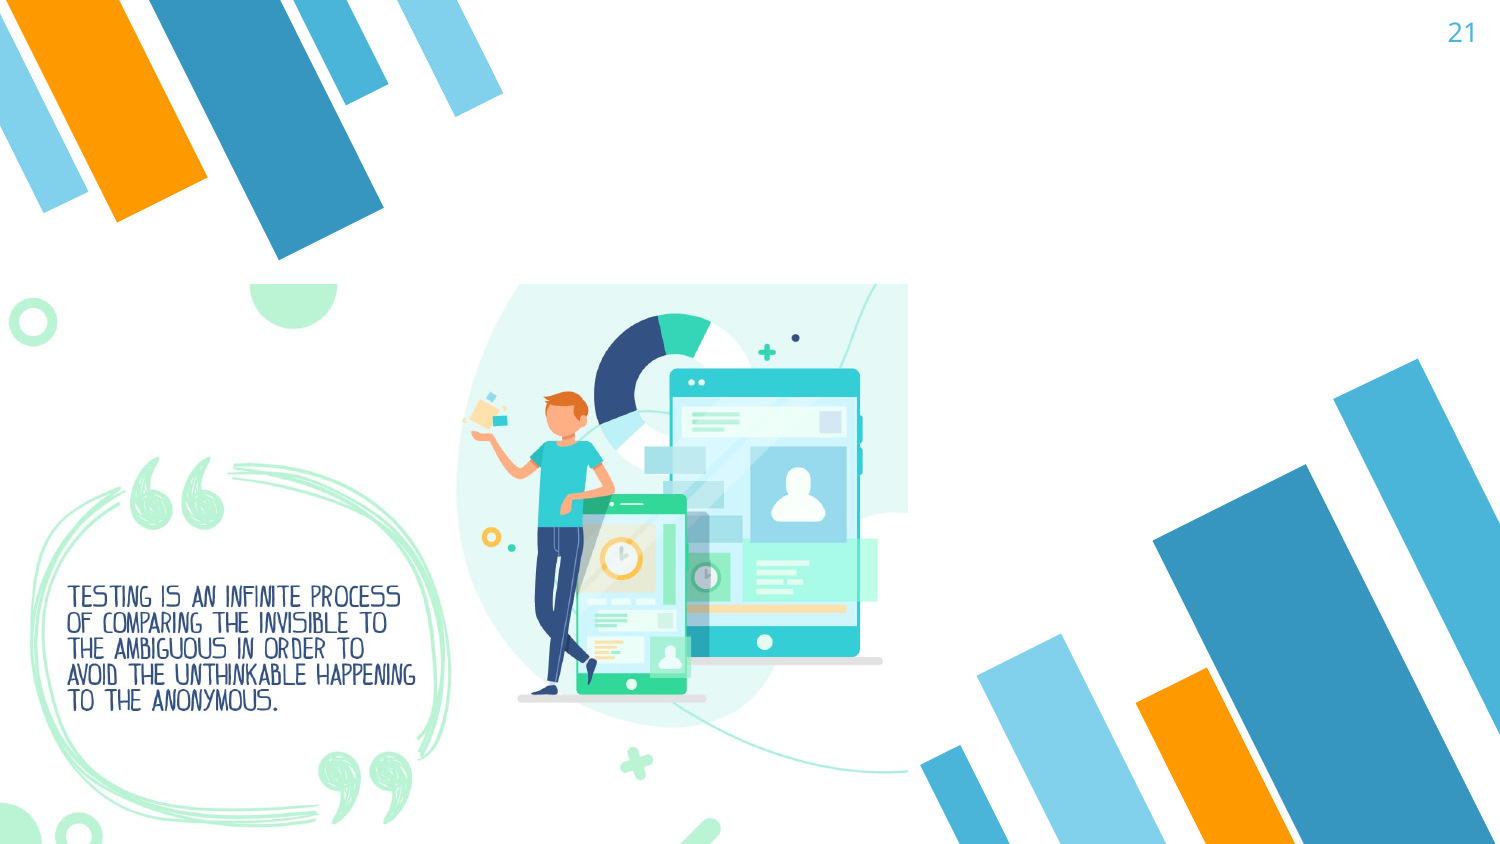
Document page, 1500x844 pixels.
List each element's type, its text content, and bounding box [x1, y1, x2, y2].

picture [0, 284, 908, 844]
slide_number ‹#› [1403, 0, 1494, 65]
